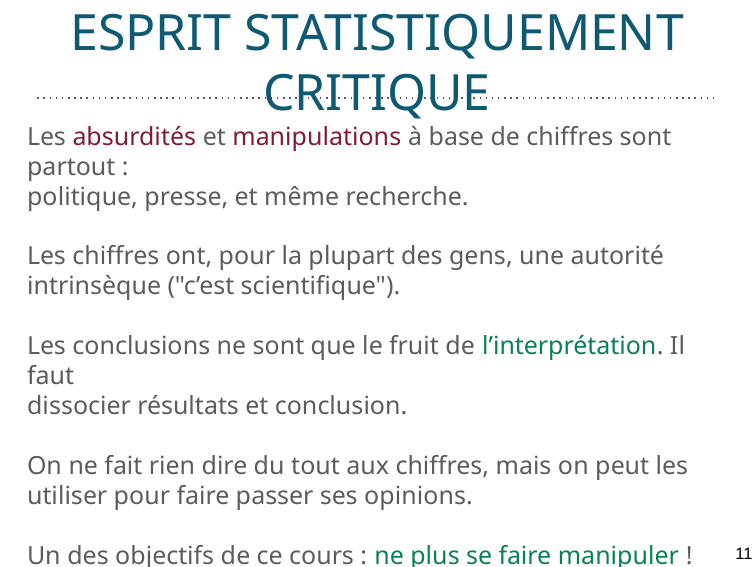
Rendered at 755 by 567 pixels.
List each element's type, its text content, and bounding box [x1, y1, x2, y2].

title ESPRIT STATISTIQUEMENT CRITIQUE [0, 0, 755, 121]
text_box 11 [735, 539, 755, 561]
text_box Les absurdités et manipulations à base de chiffres sont partout : politique, presse, et même recherche. Les chiffres ont, pour la plupart des gens, une autorité intrinsèque ("c’est scientifique"). Les conclusions ne sont que le fruit de l’interprétation. Il faut dissocier résultats et conclusion. On ne fait rien dire du tout aux chiffres, mais on peut les utiliser pour faire passer ses opinions. Un des objectifs de ce cours : ne plus se faire manipuler ! [27, 121, 728, 540]
